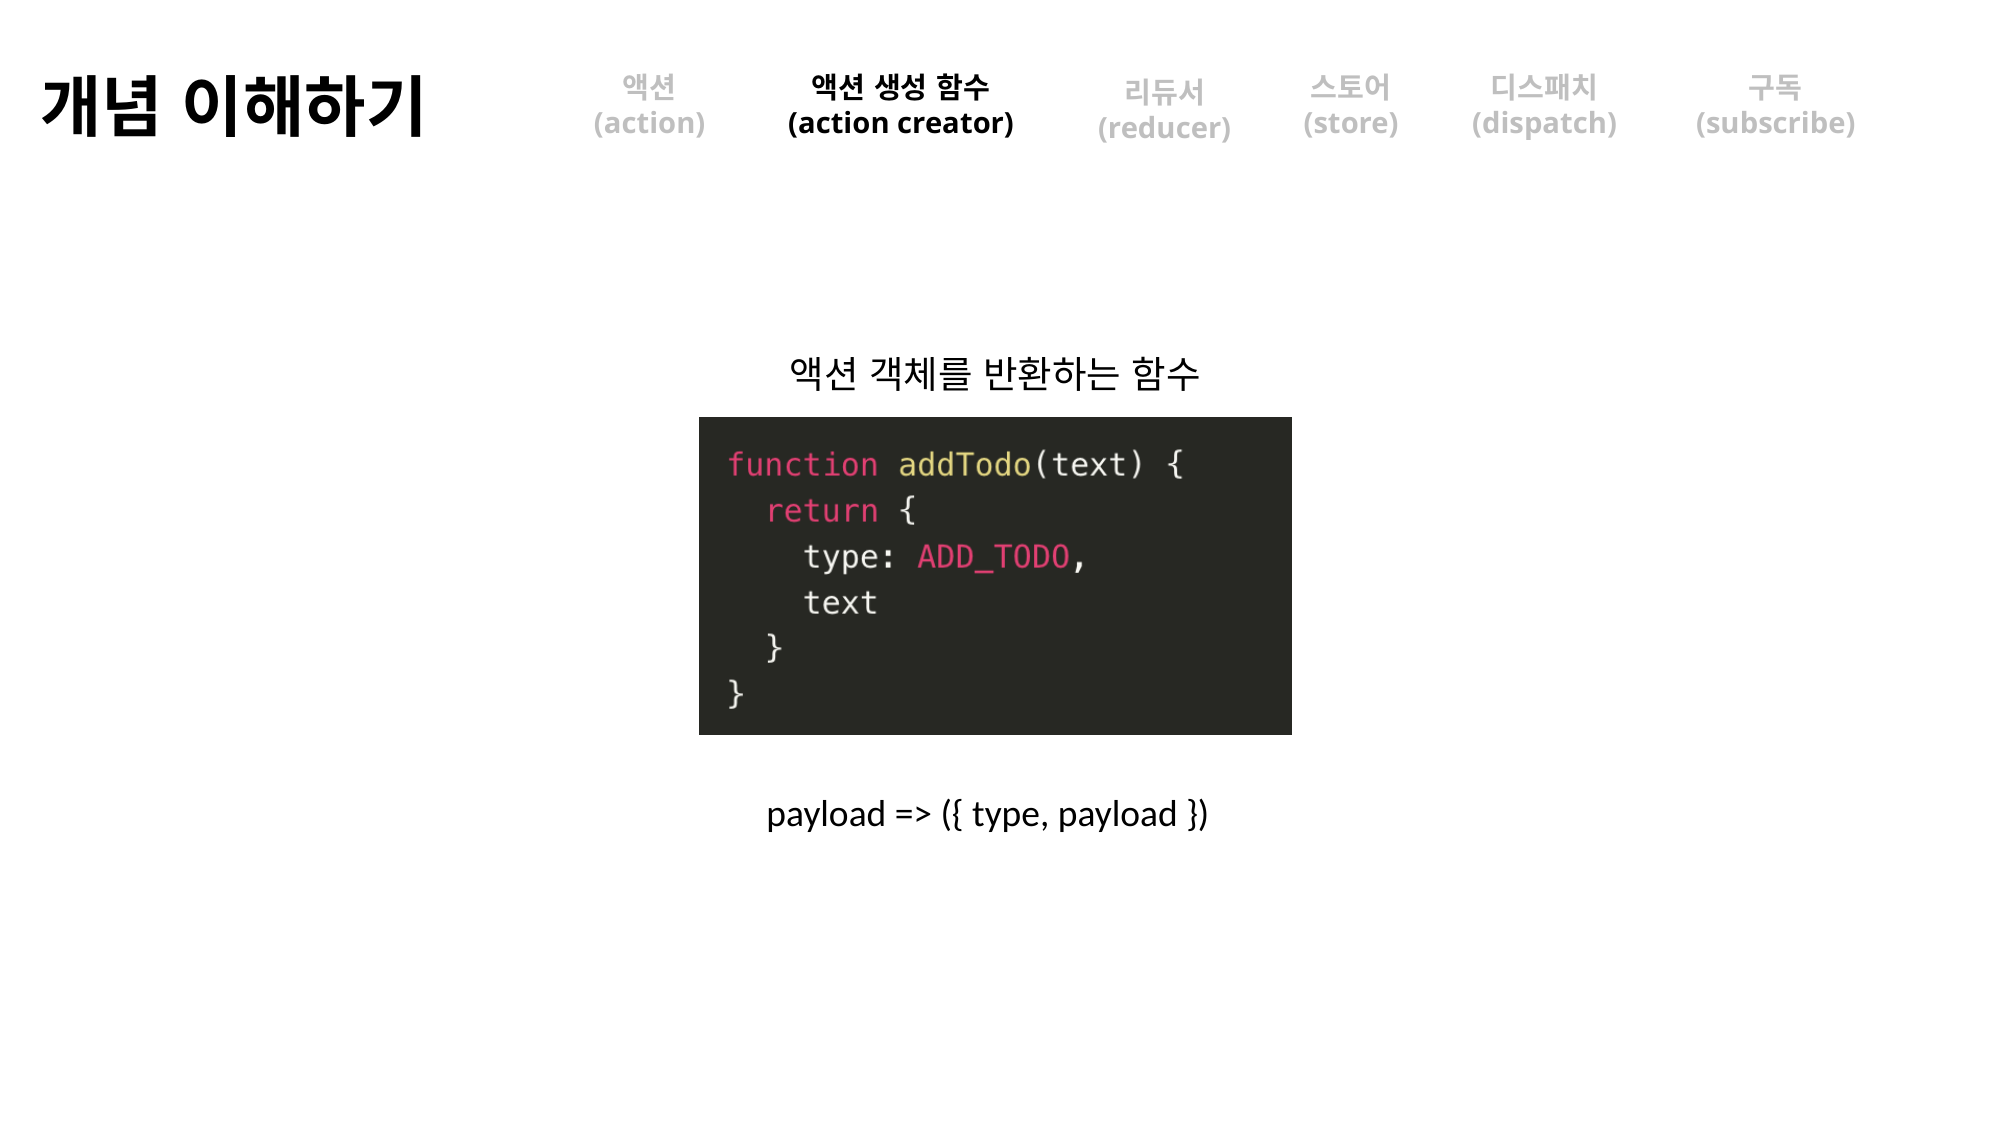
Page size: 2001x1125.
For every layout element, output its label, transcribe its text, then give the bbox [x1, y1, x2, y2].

text_box 디스패치 (dispatch) [1457, 62, 1632, 147]
text_box 액션 (action) [579, 62, 721, 147]
text_box 액션 객체를 반환하는 함수 [775, 321, 1216, 404]
picture [699, 417, 1292, 735]
text_box 구독 (subscribe) [1681, 62, 1871, 147]
text_box 스토어 (store) [1288, 62, 1414, 147]
text_box payload => ({ type, payload }) [751, 781, 1225, 842]
text_box 리듀서 (reducer) [1083, 67, 1247, 152]
text_box 개념 이해하기 [25, 56, 444, 152]
text_box 액션 생성 함수 (action creator) [773, 62, 1029, 147]
